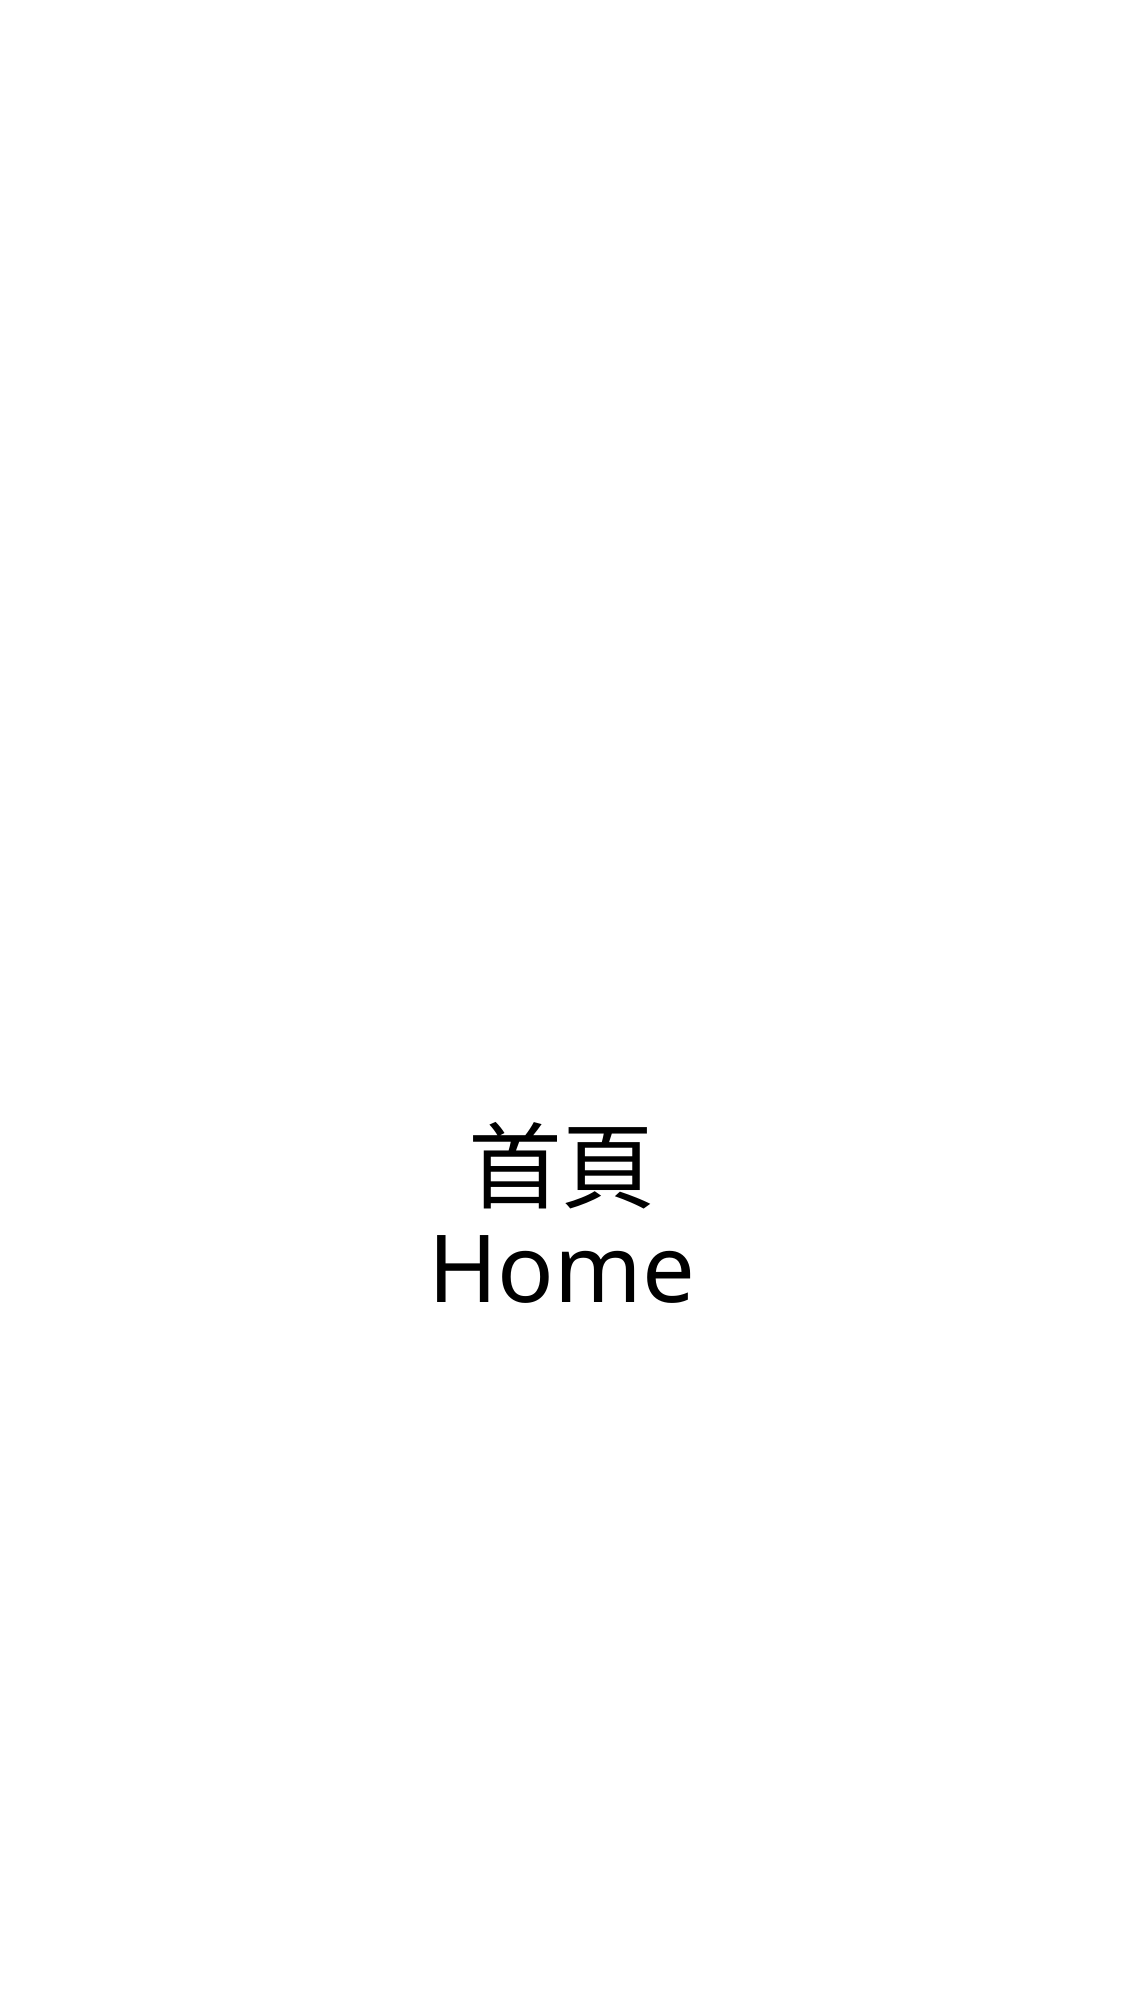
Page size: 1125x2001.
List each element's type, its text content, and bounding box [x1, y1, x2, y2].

title 首頁 Home [76, 498, 1048, 1331]
